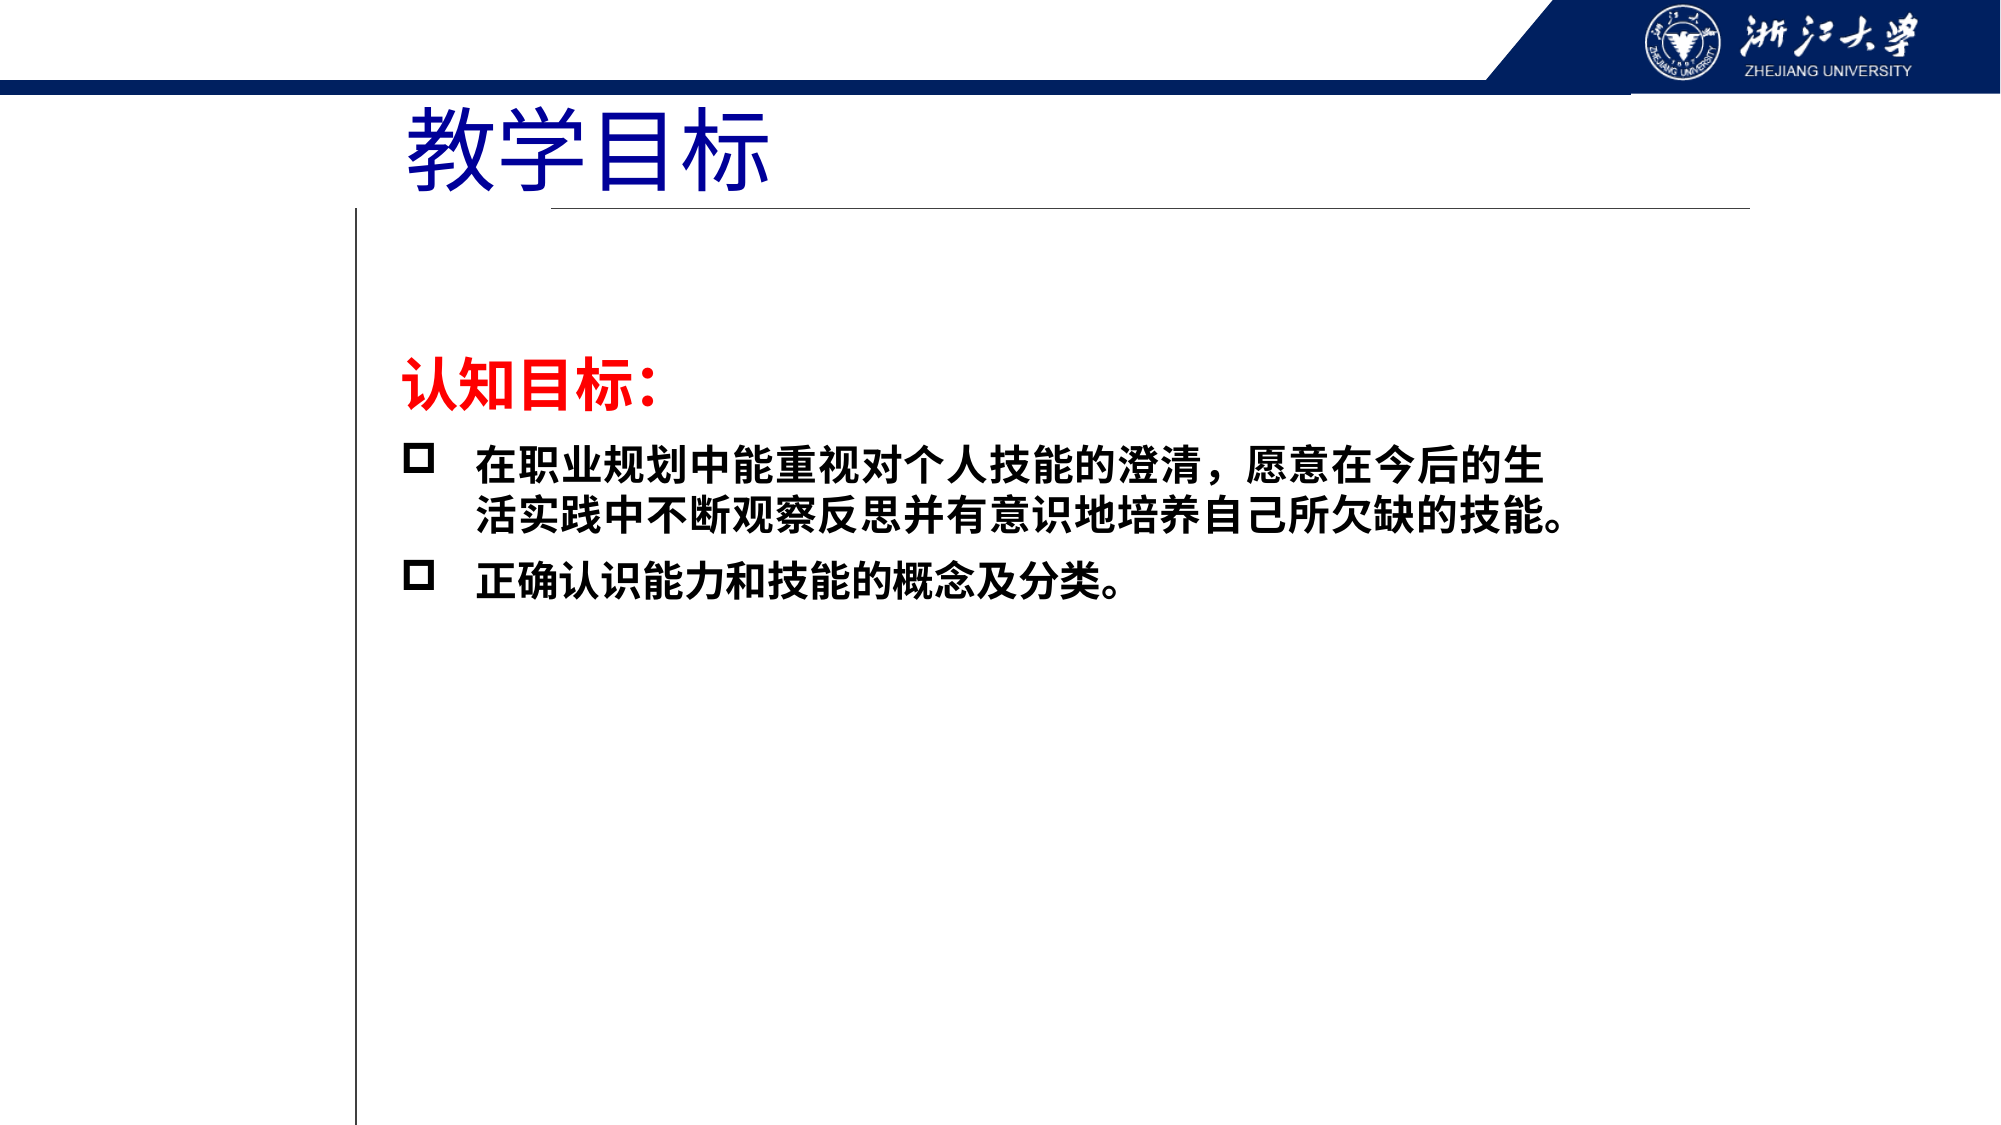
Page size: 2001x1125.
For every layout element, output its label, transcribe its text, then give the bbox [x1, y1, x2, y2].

picture [1645, 2, 1930, 85]
text_box 认知目标： 在职业规划中能重视对个人技能的澄清，愿意在今后的生活实践中不断观察反思并有意识地培养自己所欠缺的技能。 正确认识能力和技能的概念及分类。 [385, 341, 1560, 613]
text_box 教学目标 [0, 66, 1250, 229]
